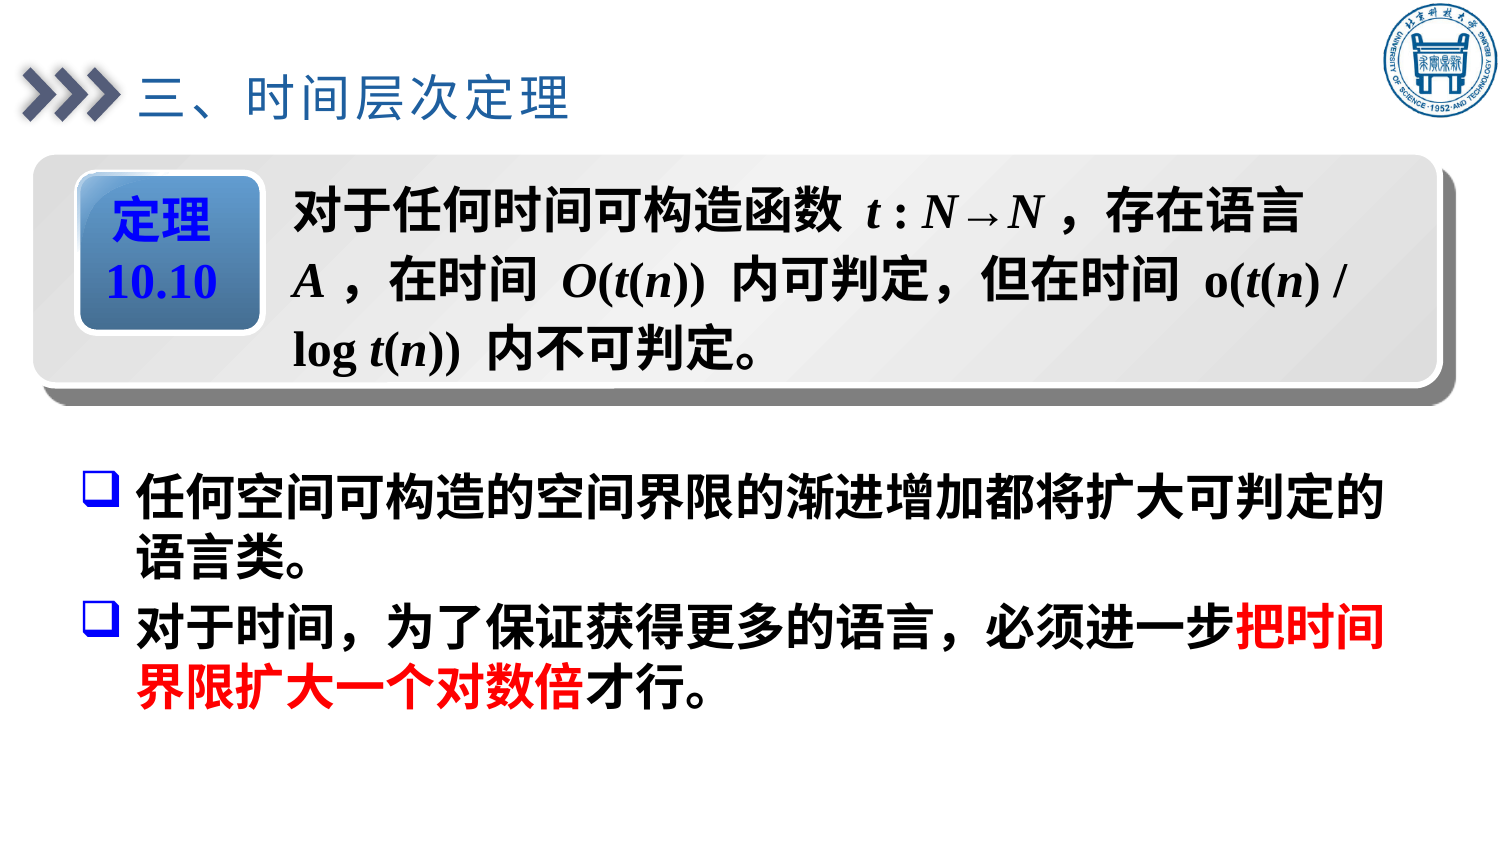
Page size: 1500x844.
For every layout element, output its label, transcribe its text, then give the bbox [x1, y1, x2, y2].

picture [1359, 0, 1500, 122]
text_box [86, 67, 121, 122]
text_box 三、时间层次定理 [125, 60, 581, 133]
text_box [22, 67, 57, 122]
text_box [54, 67, 89, 122]
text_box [29, 151, 1441, 386]
text_box 任何空间可构造的空间界限的渐进增加都将扩大可判定的语言类。 对于时间，为了保证获得更多的语言，必须进一步把时间界限扩大一个对数倍才行。 [63, 458, 1436, 801]
